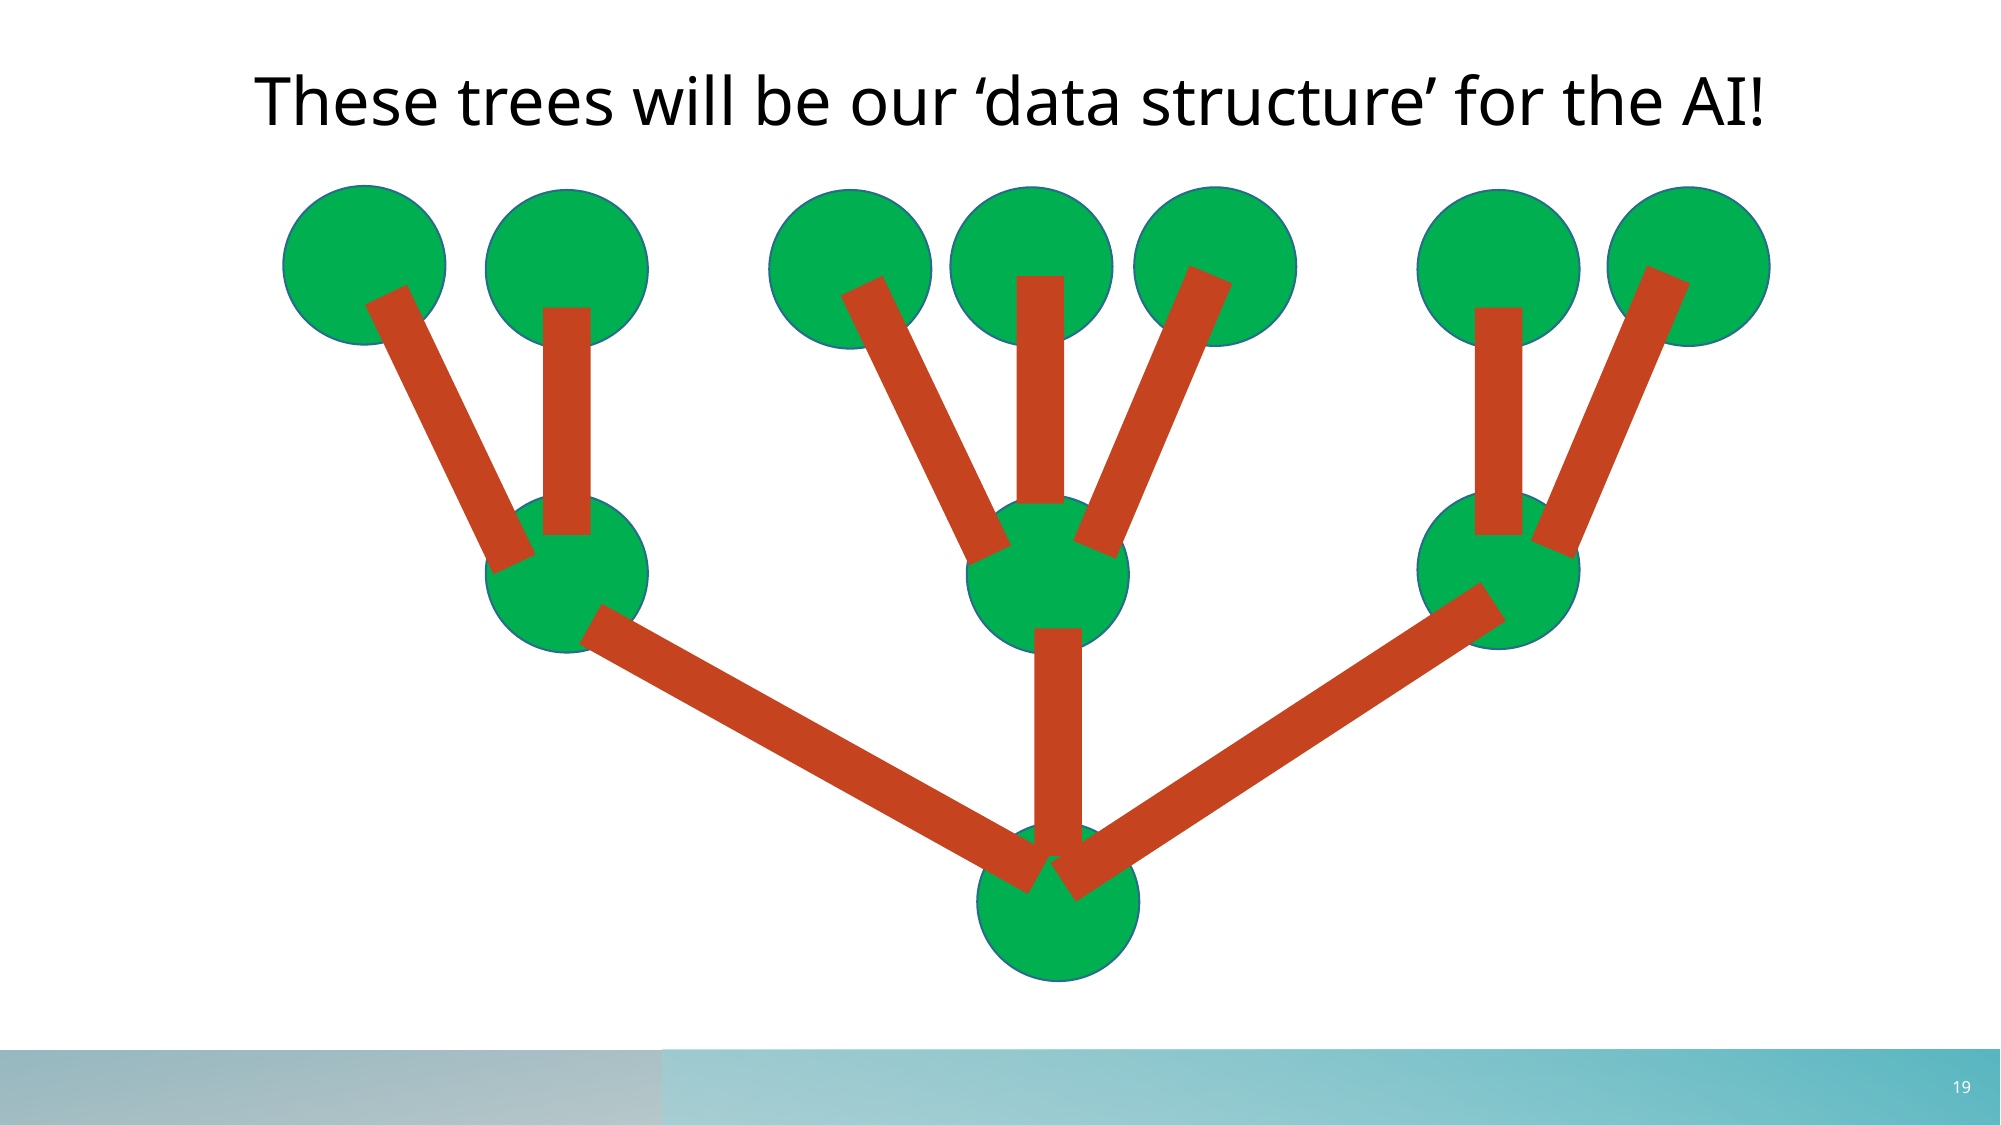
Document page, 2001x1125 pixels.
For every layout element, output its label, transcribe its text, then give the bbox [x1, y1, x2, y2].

text_box These trees will be our ‘data structure’ for the AI! [239, 51, 1783, 147]
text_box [283, 185, 1770, 982]
slide_number 18 [1914, 1051, 1987, 1125]
